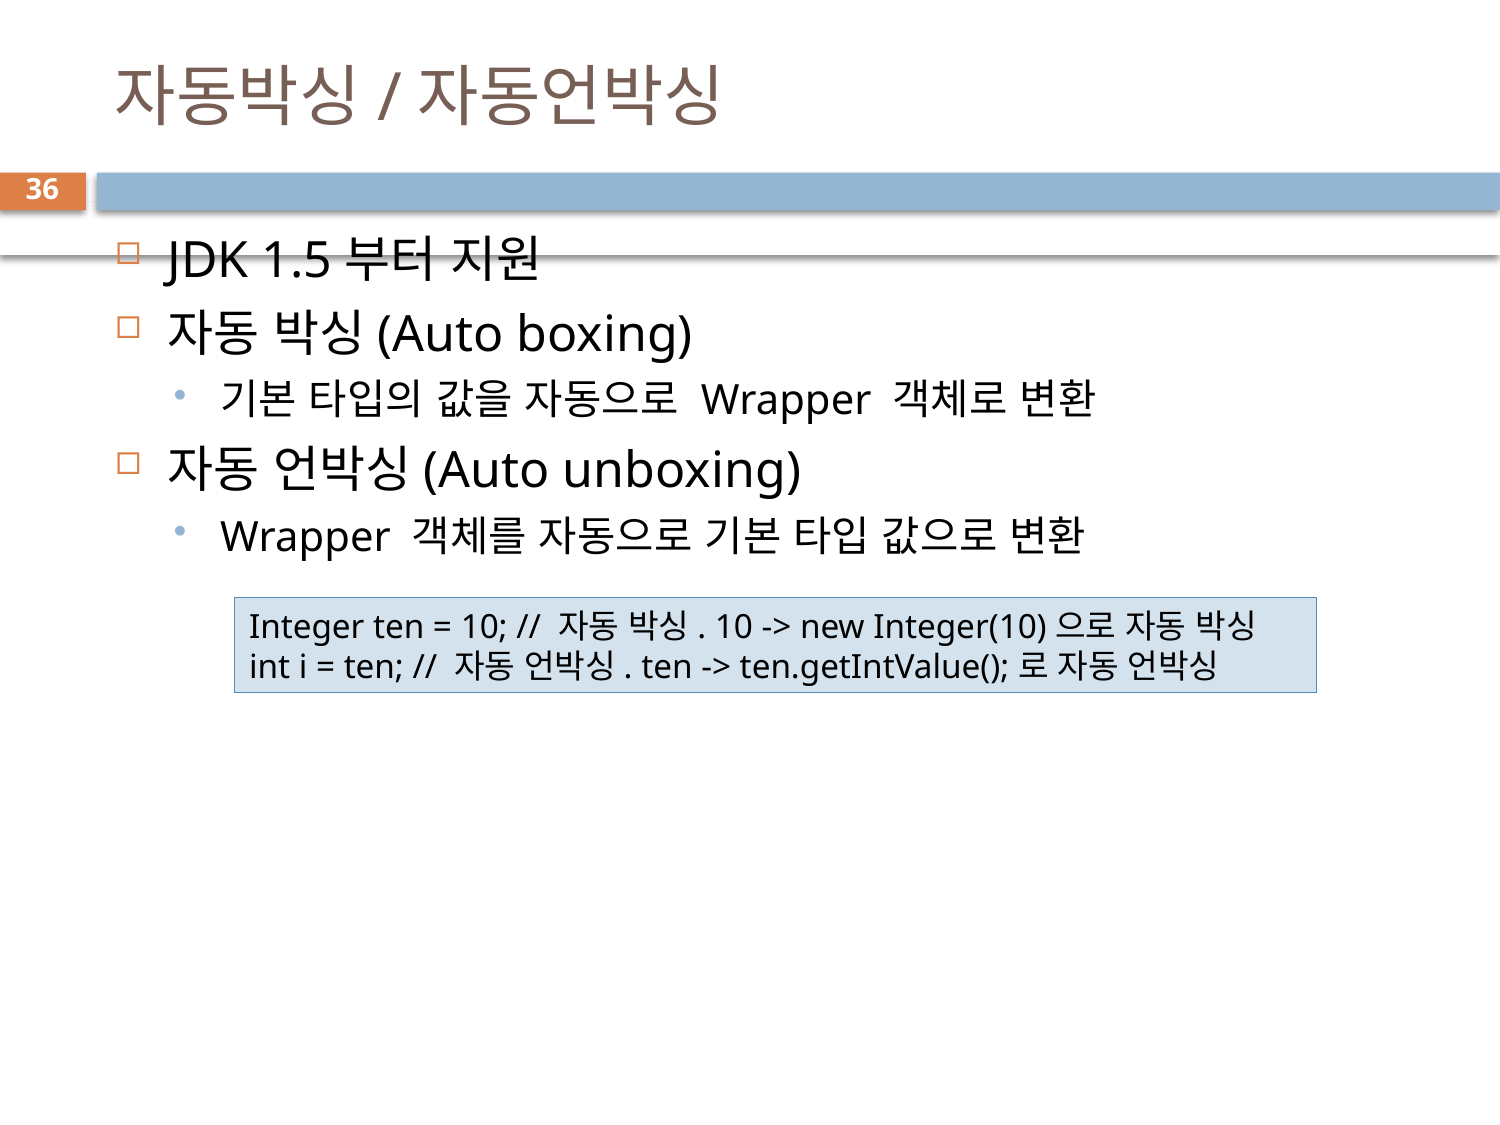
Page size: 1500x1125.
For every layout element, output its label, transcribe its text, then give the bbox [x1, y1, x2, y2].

list JDK 1.5부터 지원 자동 박싱(Auto boxing) 기본 타입의 값을 자동으로 Wrapper 객체로 변환 자동 언박싱(Auto unboxing) Wrapper 객체를 자동으로 기본 타입 값으로 변환 [100, 219, 1438, 1047]
title 자동박싱/자동언박싱 [100, 37, 1438, 149]
text_box Integer ten = 10; // 자동 박싱. 10 -> new Integer(10)으로 자동 박싱 int i = ten; // 자동 언박싱. ten -> ten.getIntValue();로 자동 언박싱 [234, 597, 1317, 693]
slide_number 36 [0, 170, 87, 211]
